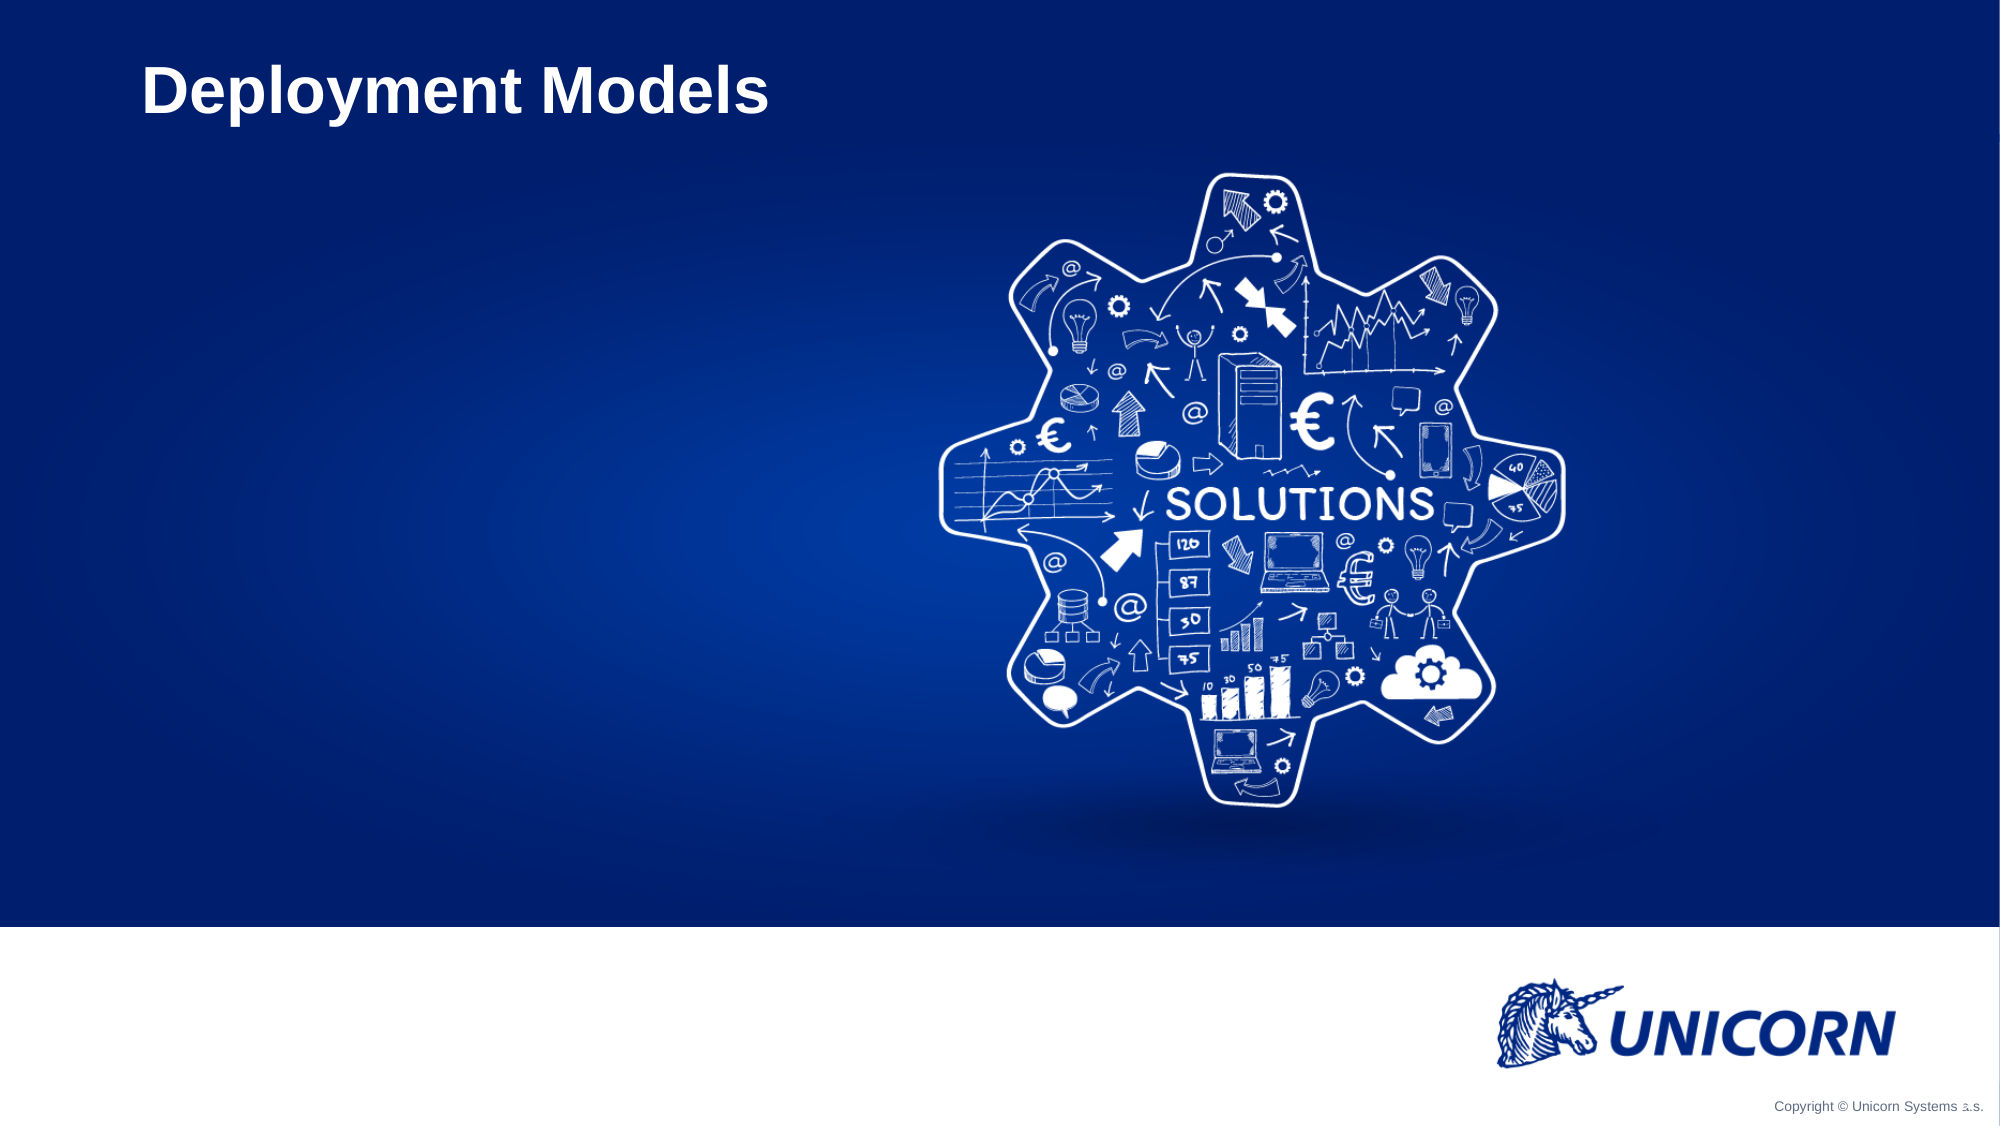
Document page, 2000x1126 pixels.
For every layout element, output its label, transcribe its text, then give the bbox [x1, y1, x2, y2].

picture [0, 0, 2000, 1126]
slide_number 14 [1933, 1074, 2000, 1126]
title Deployment Models [0, 37, 1882, 132]
footer Copyright © Unicorn Systems a.s. [1325, 1076, 1933, 1126]
